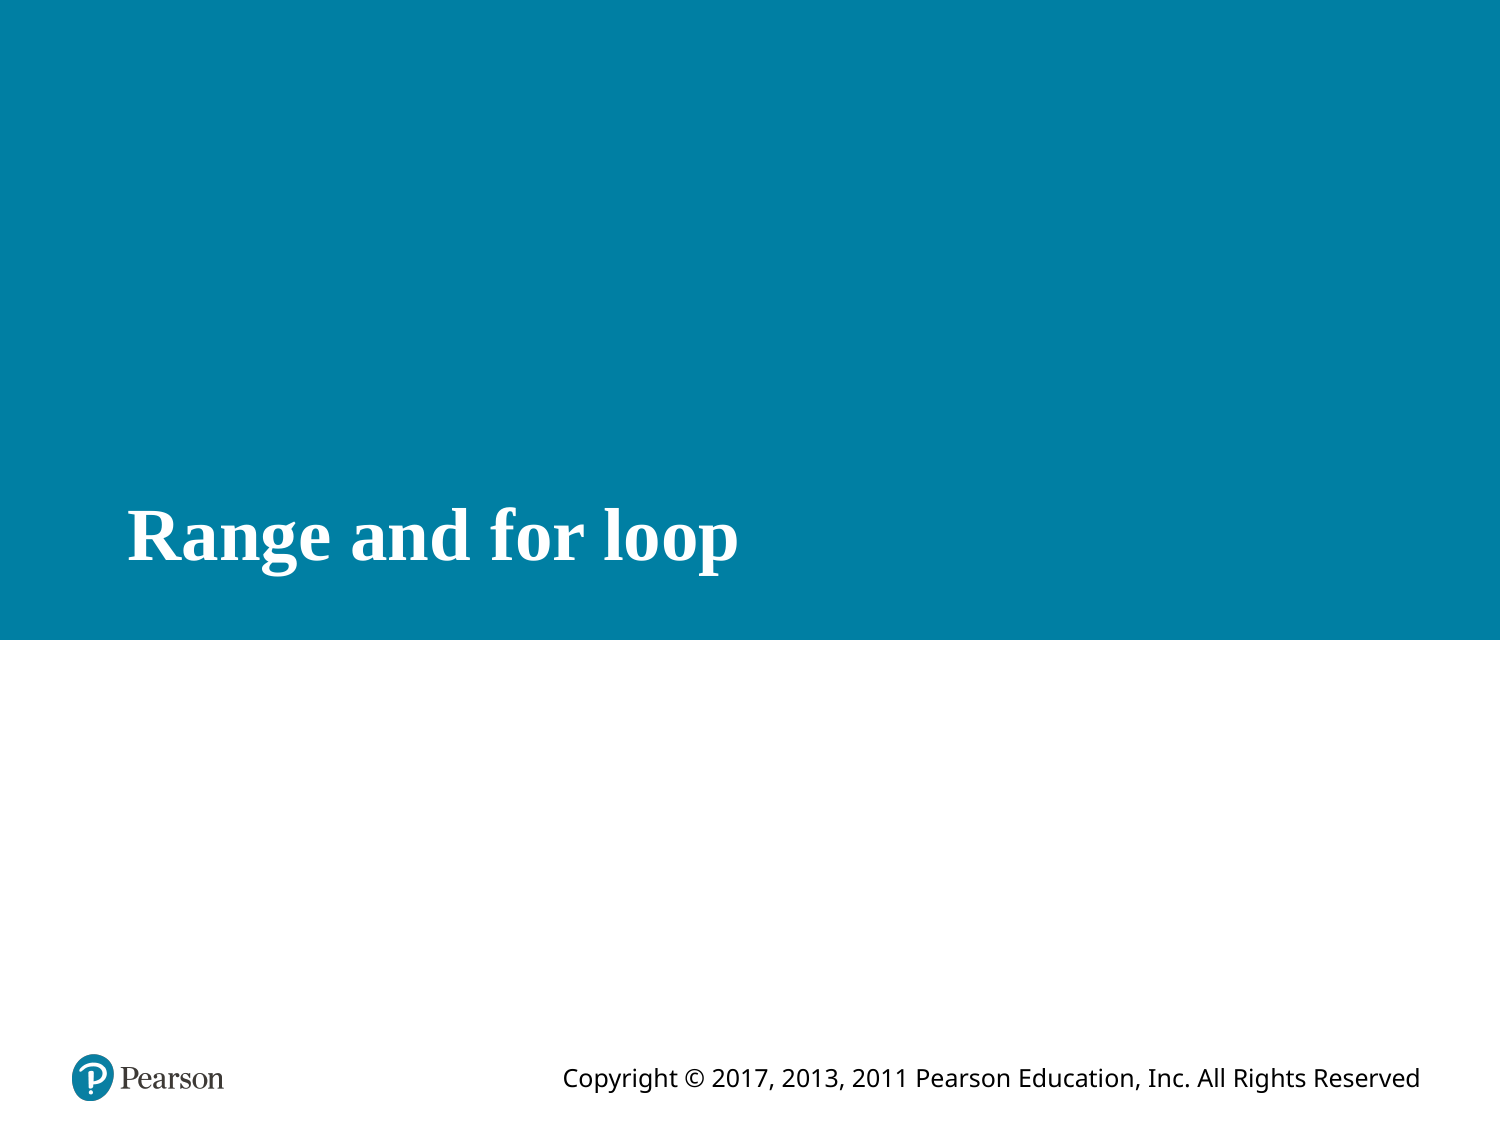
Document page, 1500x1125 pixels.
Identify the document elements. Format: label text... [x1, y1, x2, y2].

title Range and for loop [112, 125, 1388, 591]
picture [98, 1054, 224, 1101]
picture [72, 1054, 88, 1070]
picture [80, 1063, 106, 1088]
picture [72, 1087, 83, 1101]
